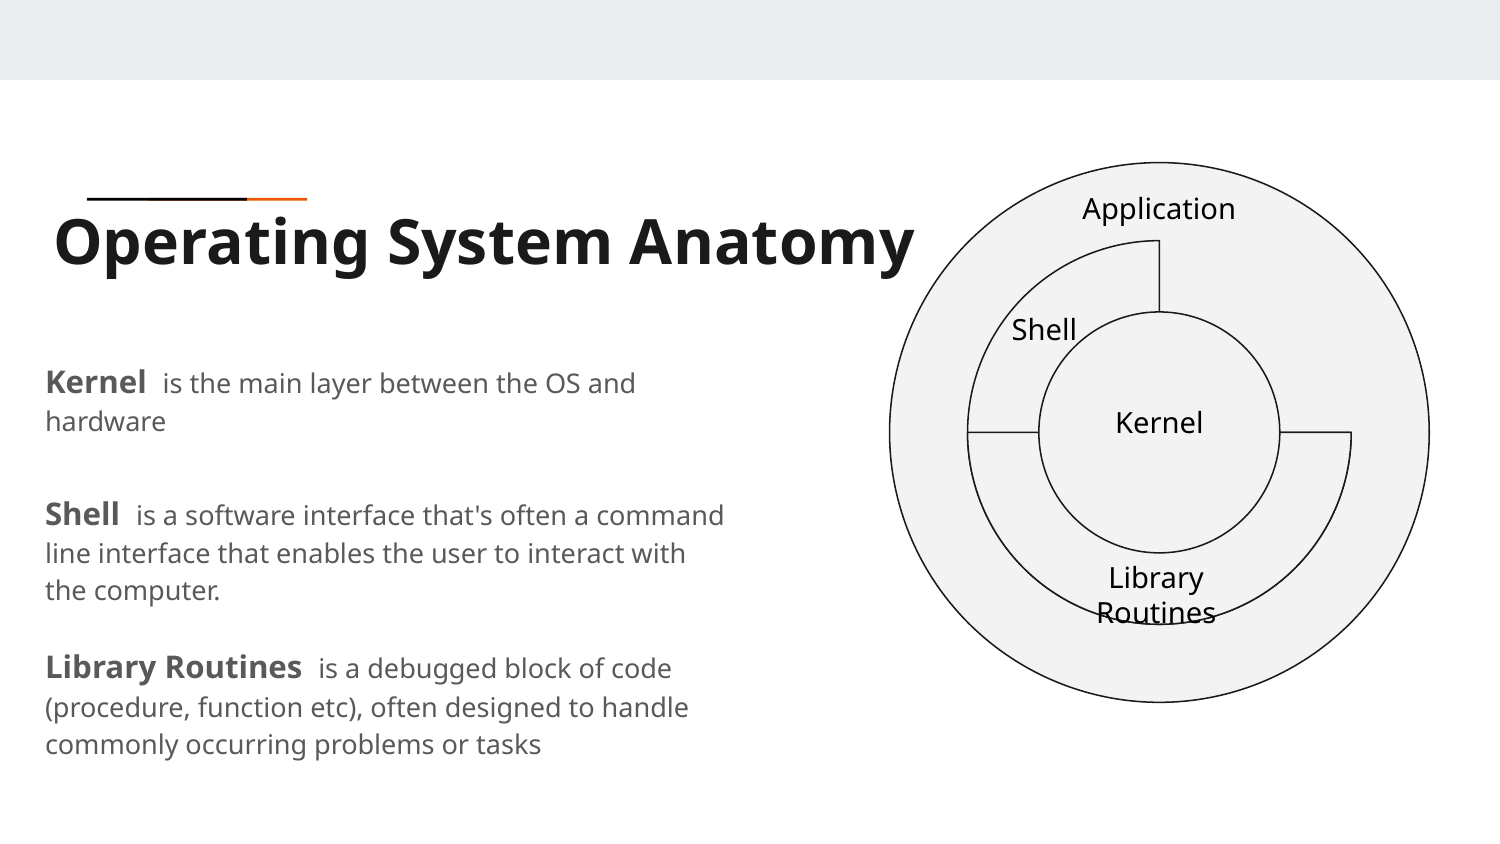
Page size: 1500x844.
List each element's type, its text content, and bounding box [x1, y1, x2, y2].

text_box [1038, 311, 1280, 544]
text_box [1081, 162, 1237, 174]
text_box [967, 432, 1111, 579]
text_box [889, 180, 1430, 703]
text_box [1208, 432, 1352, 584]
list Library Routines is a debugged block of code (procedure, function etc), often designed to handle commonly occurring problems or tasks [44, 627, 733, 740]
text_box Library Routines [1035, 544, 1277, 645]
text_box [967, 362, 1060, 432]
list Shell is a software interface that's often a command line interface that enables the user to interact with the computer. [44, 473, 733, 586]
text_box Kernel [1095, 388, 1224, 454]
text_box Application [1062, 174, 1257, 240]
text_box [1024, 240, 1160, 322]
text_box Shell [980, 296, 1109, 362]
title Operating System Anatomy [53, 187, 938, 276]
list Kernel is the main layer between the OS and hardware [44, 341, 733, 454]
